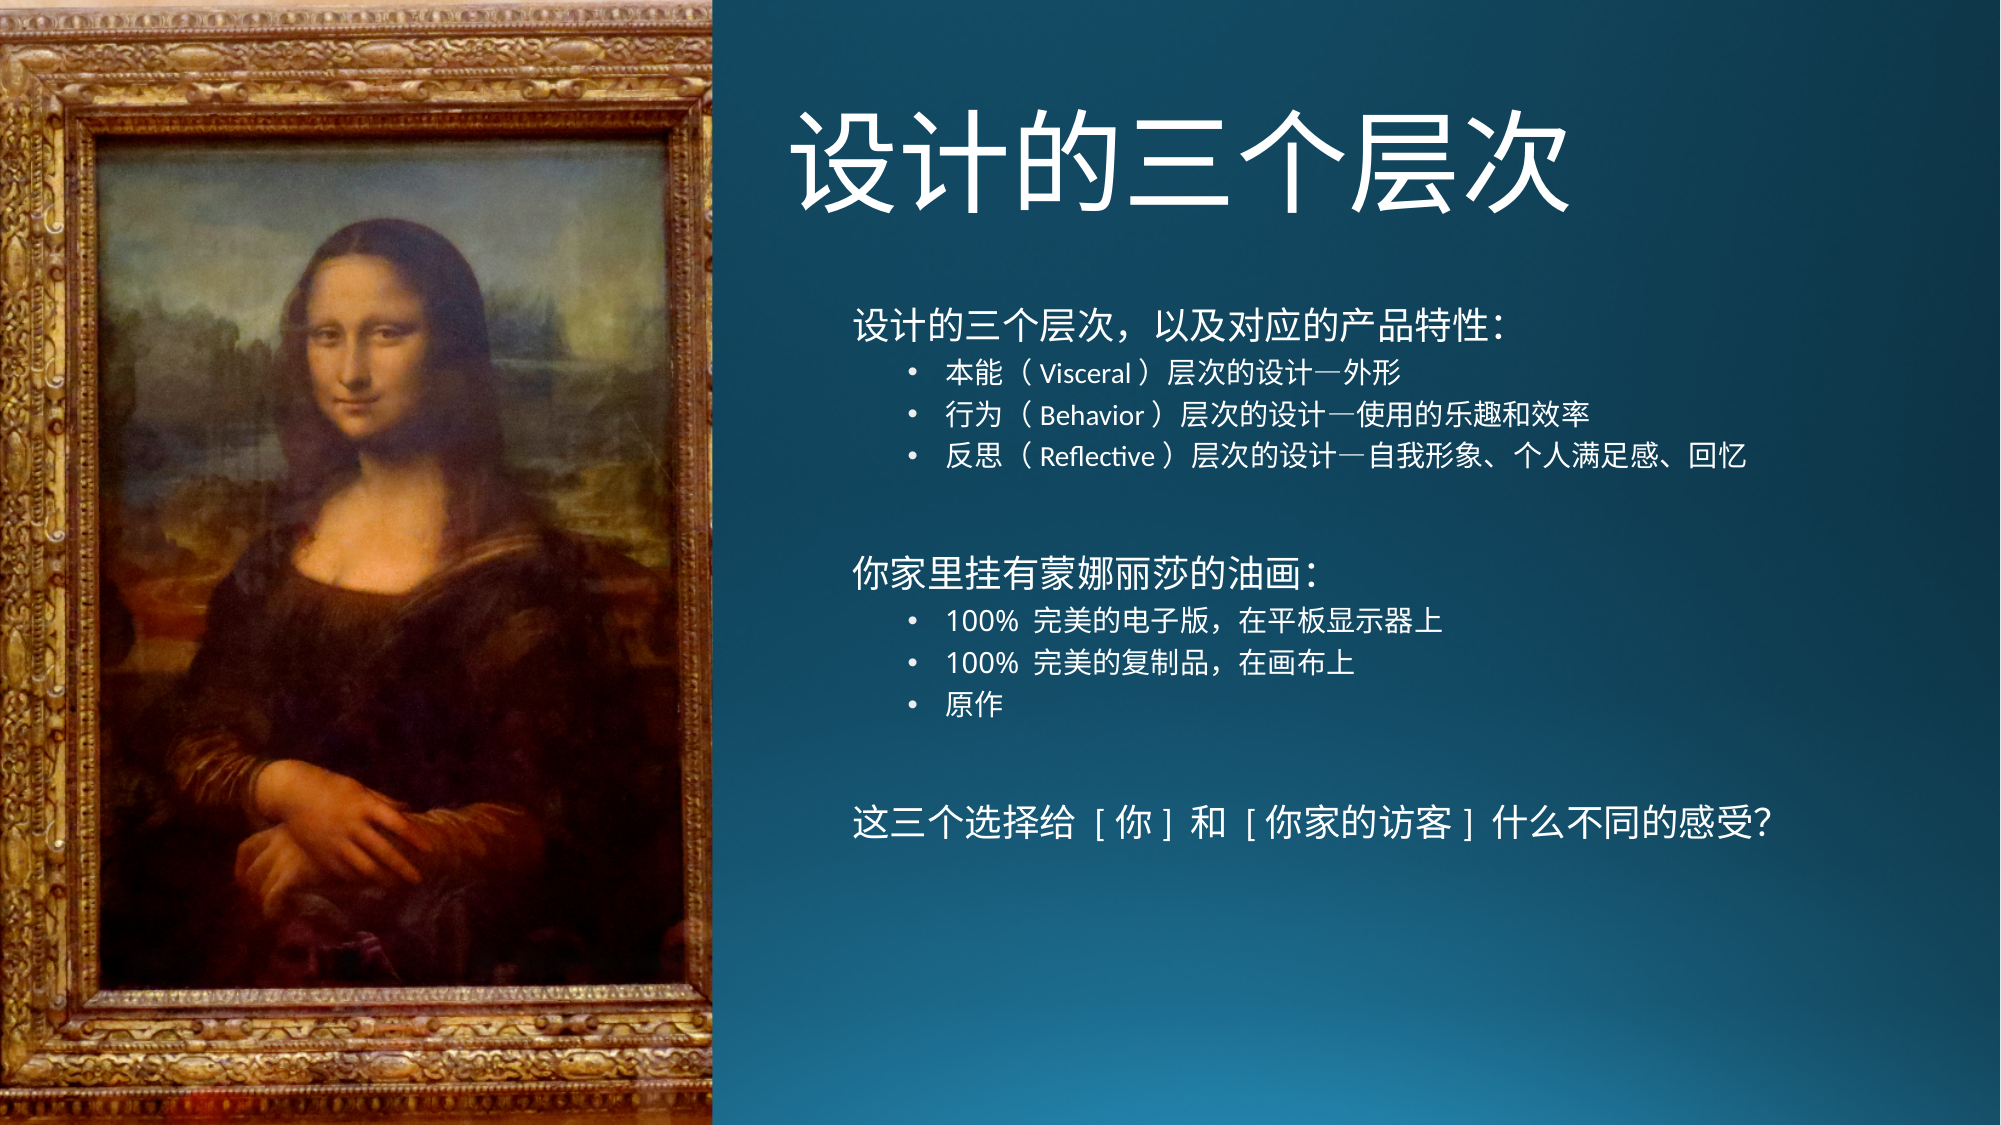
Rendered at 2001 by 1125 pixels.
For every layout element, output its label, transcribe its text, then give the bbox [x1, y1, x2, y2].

picture [0, 0, 2001, 1125]
list 设计的三个层次，以及对应的产品特性： 本能（Visceral）层次的设计—外形 行为（Behavior）层次的设计—使用的乐趣和效率 反思（Reflective）层次的设计—自我形象、个人满足感、回忆 你家里挂有蒙娜丽莎的油画： 100% 完美的电子版，在平板显示器上 100% 完美的复制品，在画布上 原作 这三个选择给 [你] 和 [你家的访客] 什么不同的感受？ [817, 299, 1882, 1014]
title 设计的三个层次 [771, 59, 1863, 278]
